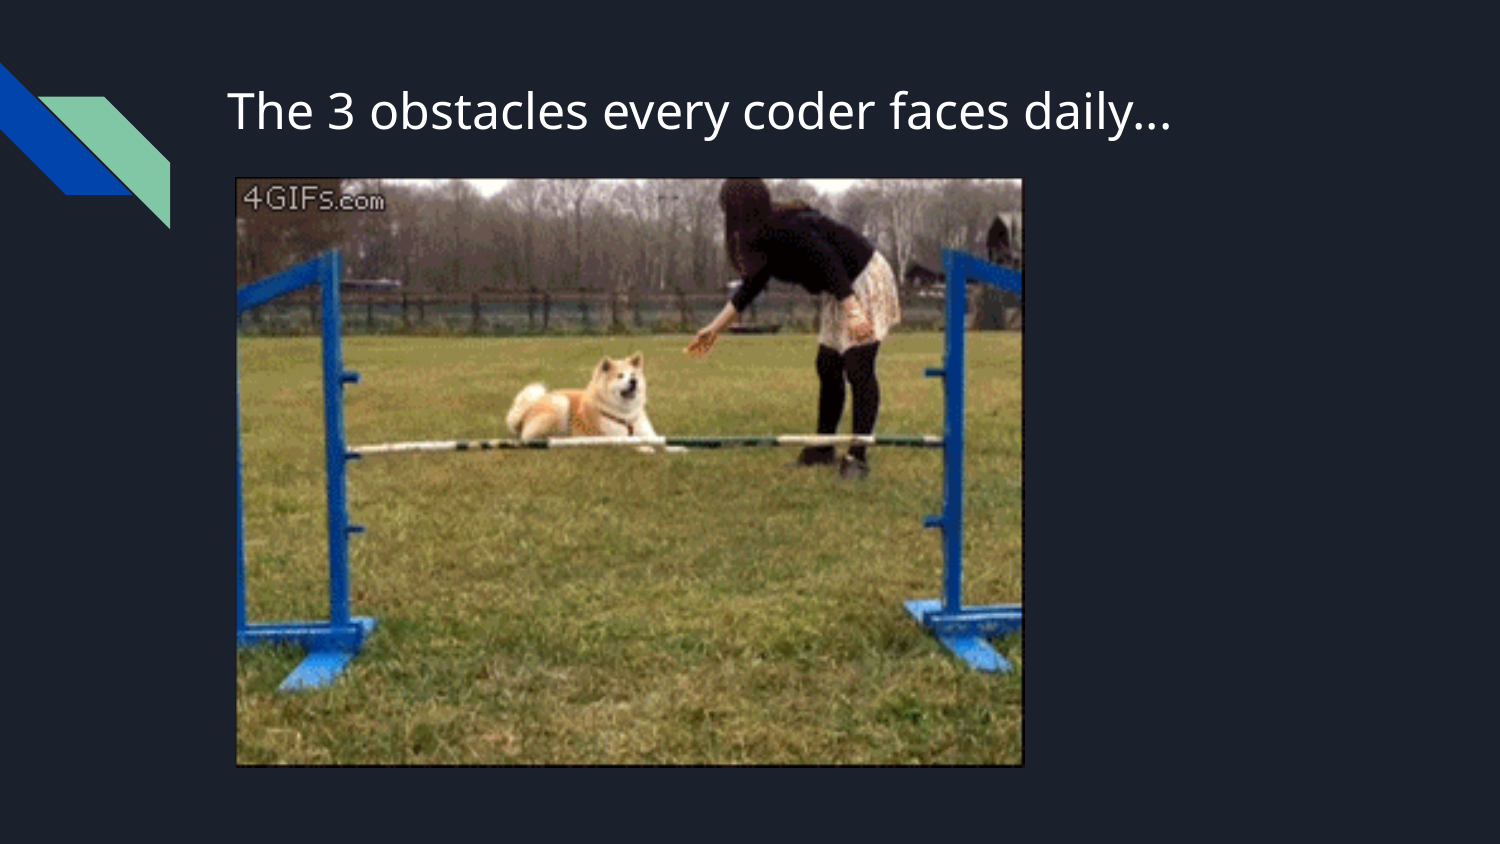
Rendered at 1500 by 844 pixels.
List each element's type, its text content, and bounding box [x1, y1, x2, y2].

title The 3 obstacles every coder faces daily... [212, 64, 1368, 215]
picture [235, 177, 1025, 768]
